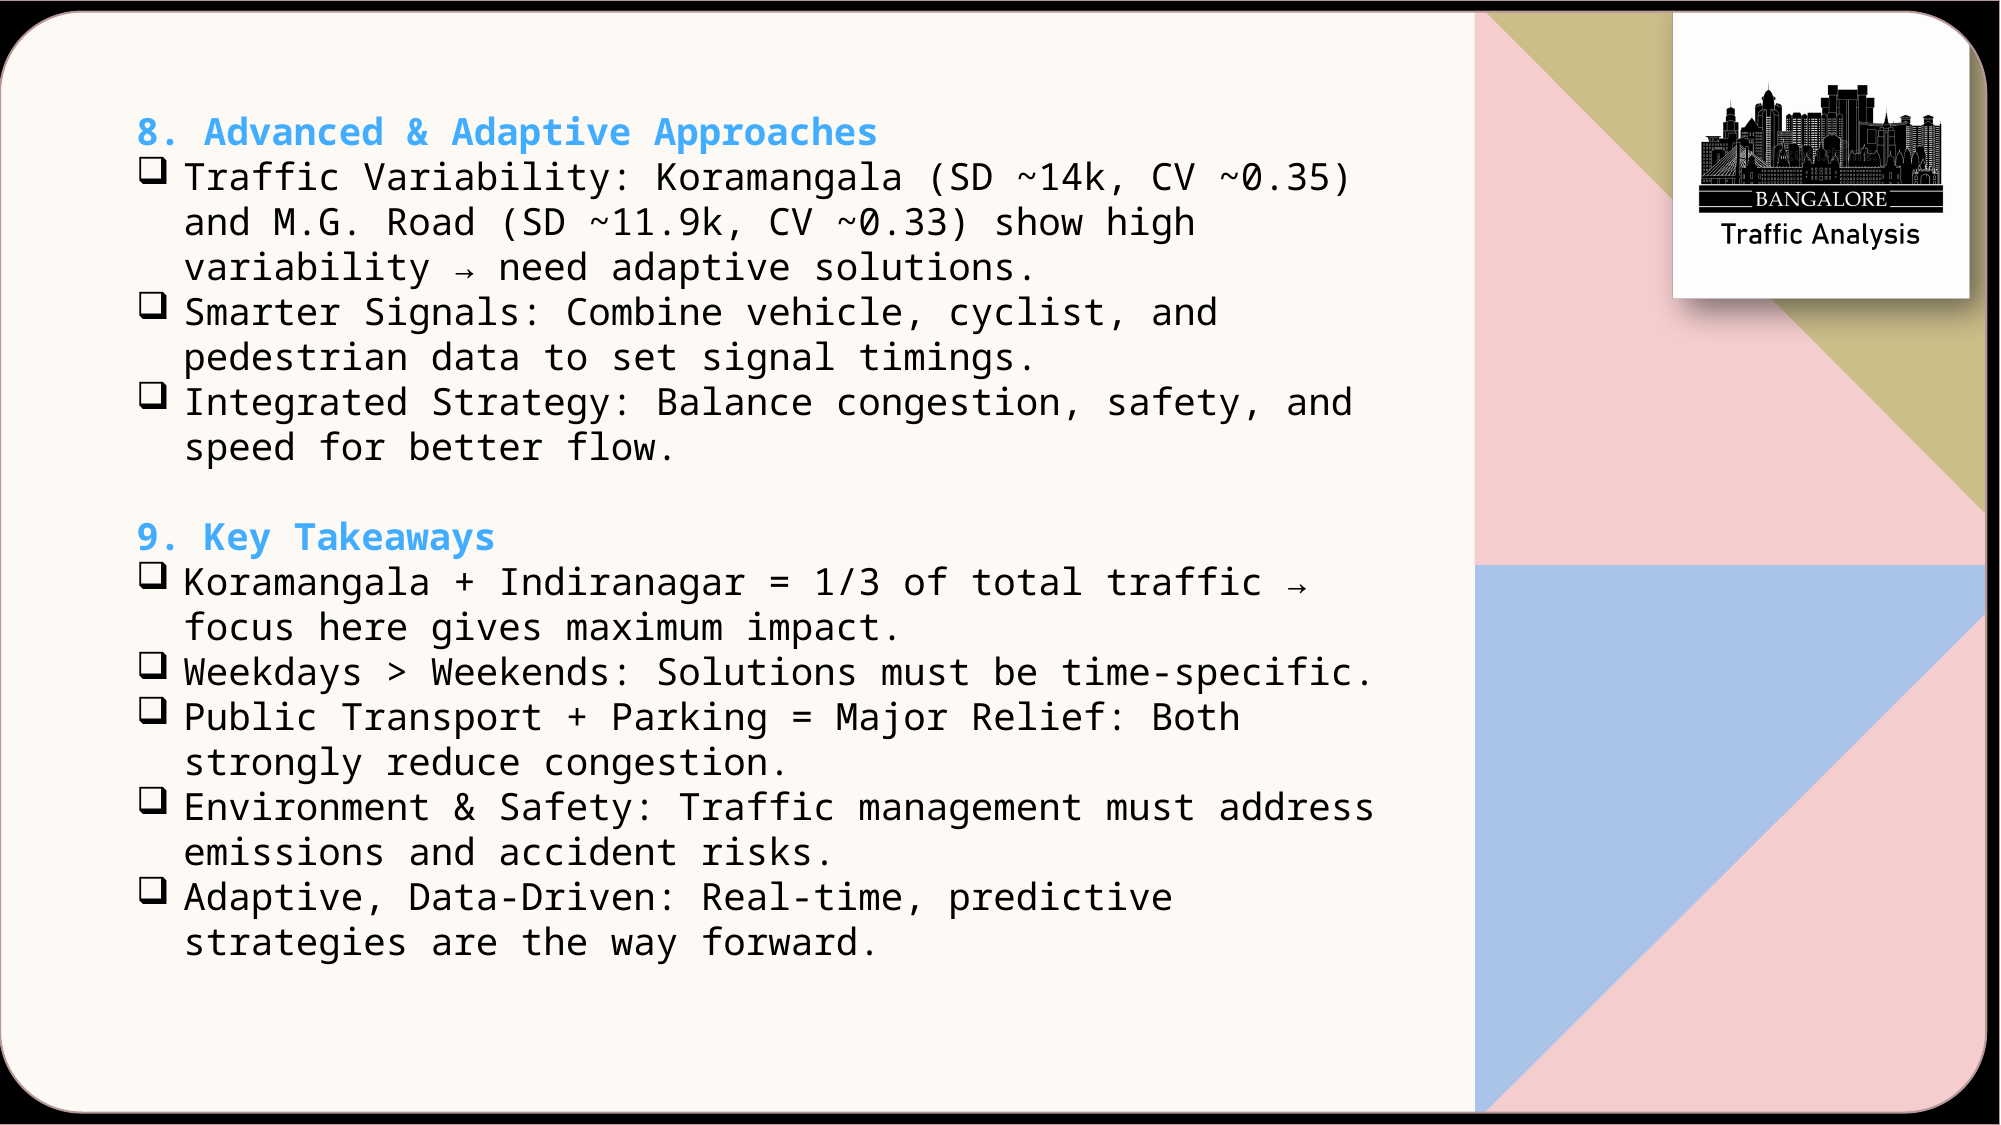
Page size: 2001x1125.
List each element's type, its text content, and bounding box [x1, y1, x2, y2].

text_box [0, 0, 2000, 1125]
picture [1648, 0, 2000, 348]
text_box 8. Advanced & Adaptive Approaches Traffic Variability: Koramangala (SD ~14k, CV ~0.35) and M.G. Road (SD ~11.9k, CV ~0.33) show high variability → need adaptive solutions. Smarter Signals: Combine vehicle, cyclist, and pedestrian data to set signal timings. Integrated Strategy: Balance congestion, safety, and speed for better flow. 9. Key Takeaways Koramangala + Indiranagar = 1/3 of total traffic → focus here gives maximum impact. Weekdays > Weekends: Solutions must be time-specific. Public Transport + Parking = Major Relief: Both strongly reduce congestion. Environment & Safety: Traffic management must address emissions and accident risks. Adaptive, Data-Driven: Real-time, predictive strategies are the way forward. [121, 100, 1397, 1016]
